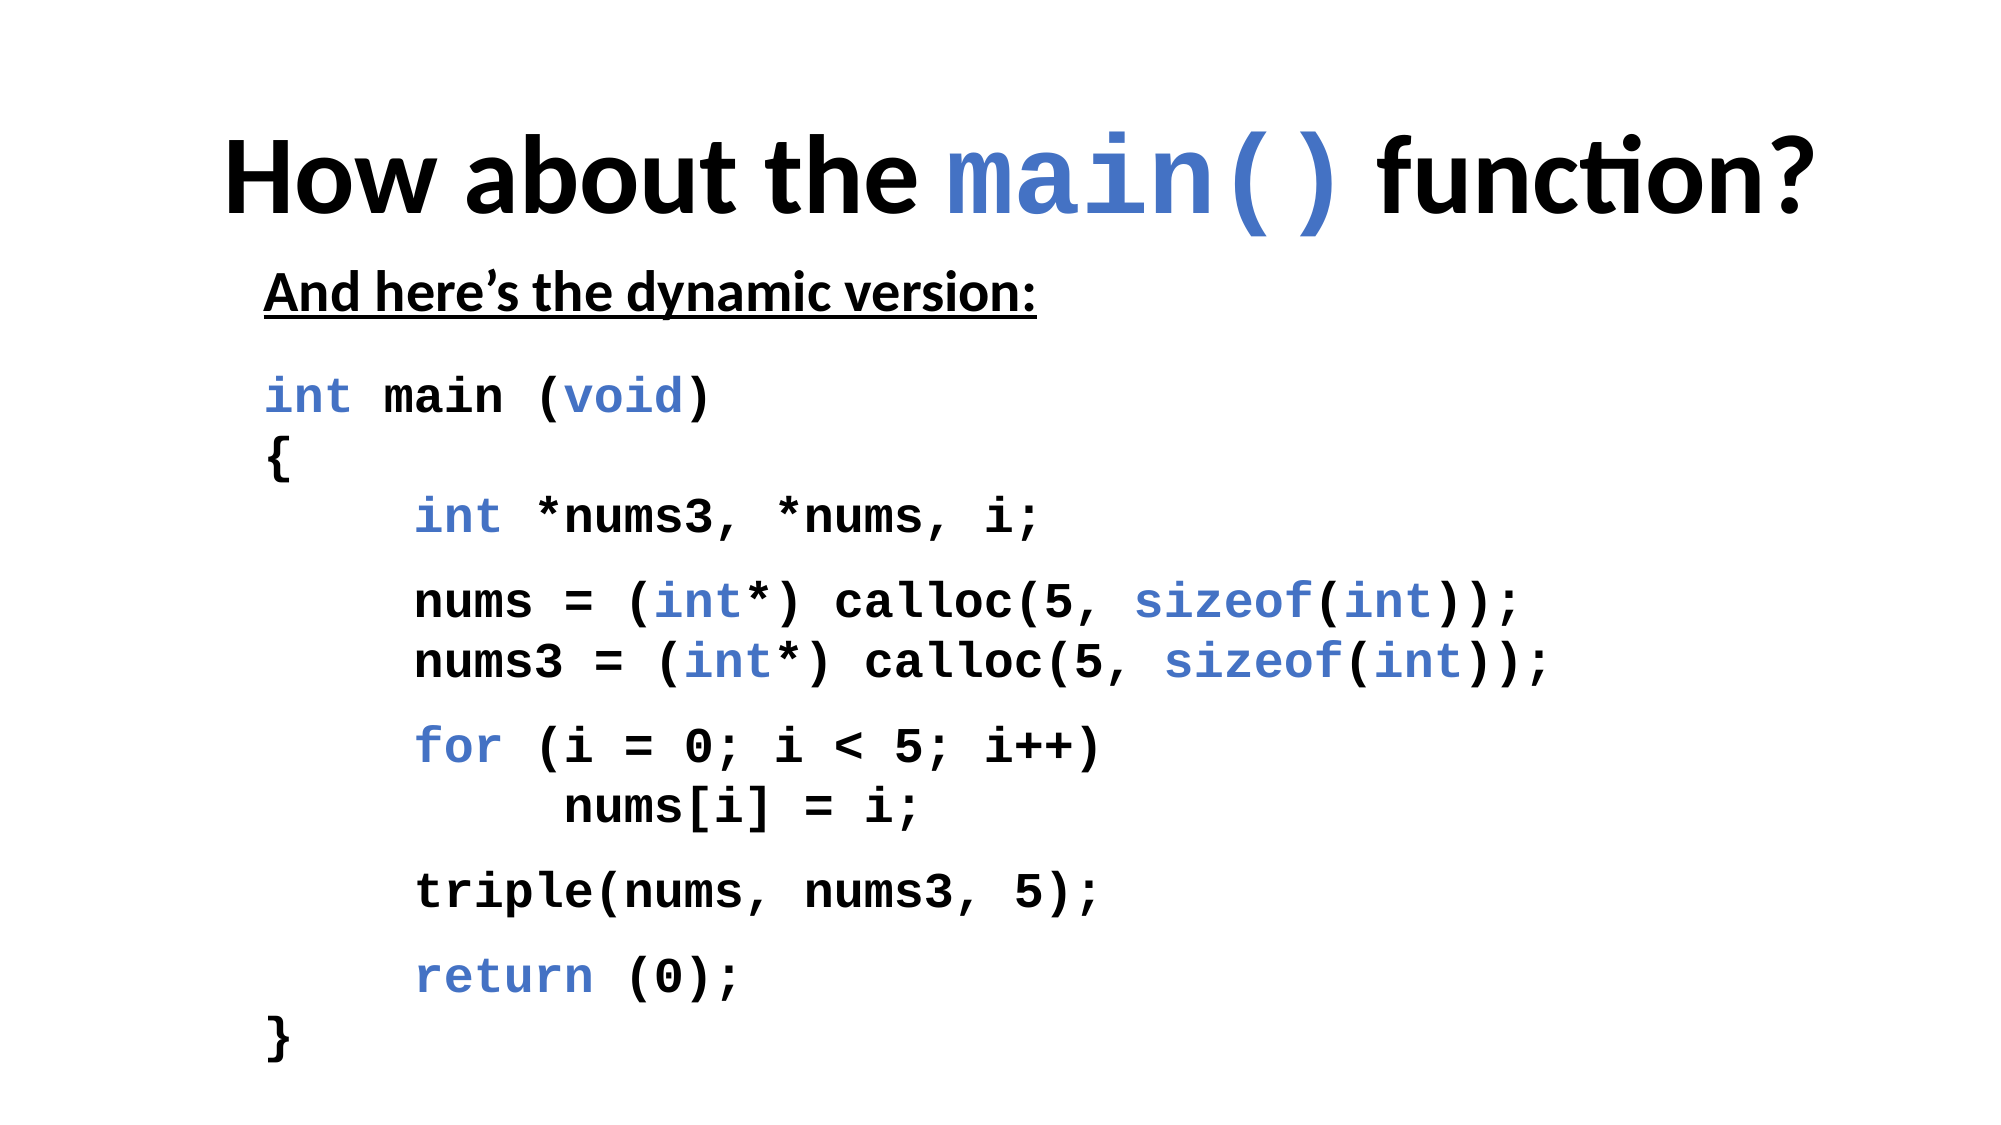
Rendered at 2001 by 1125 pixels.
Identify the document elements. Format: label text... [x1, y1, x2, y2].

text_box How about the main() function? [140, 93, 1902, 244]
text_box And here’s the dynamic version: [249, 245, 1714, 331]
text_box int main (void) { int *nums3, *nums, i; nums = (int*) calloc(5, sizeof(int)); nums3 = (int*) calloc(5, sizeof(int)); for (i = 0; i < 5; i++) nums[i] = i; triple(nums, nums3, 5); return (0); } [249, 355, 1785, 1070]
